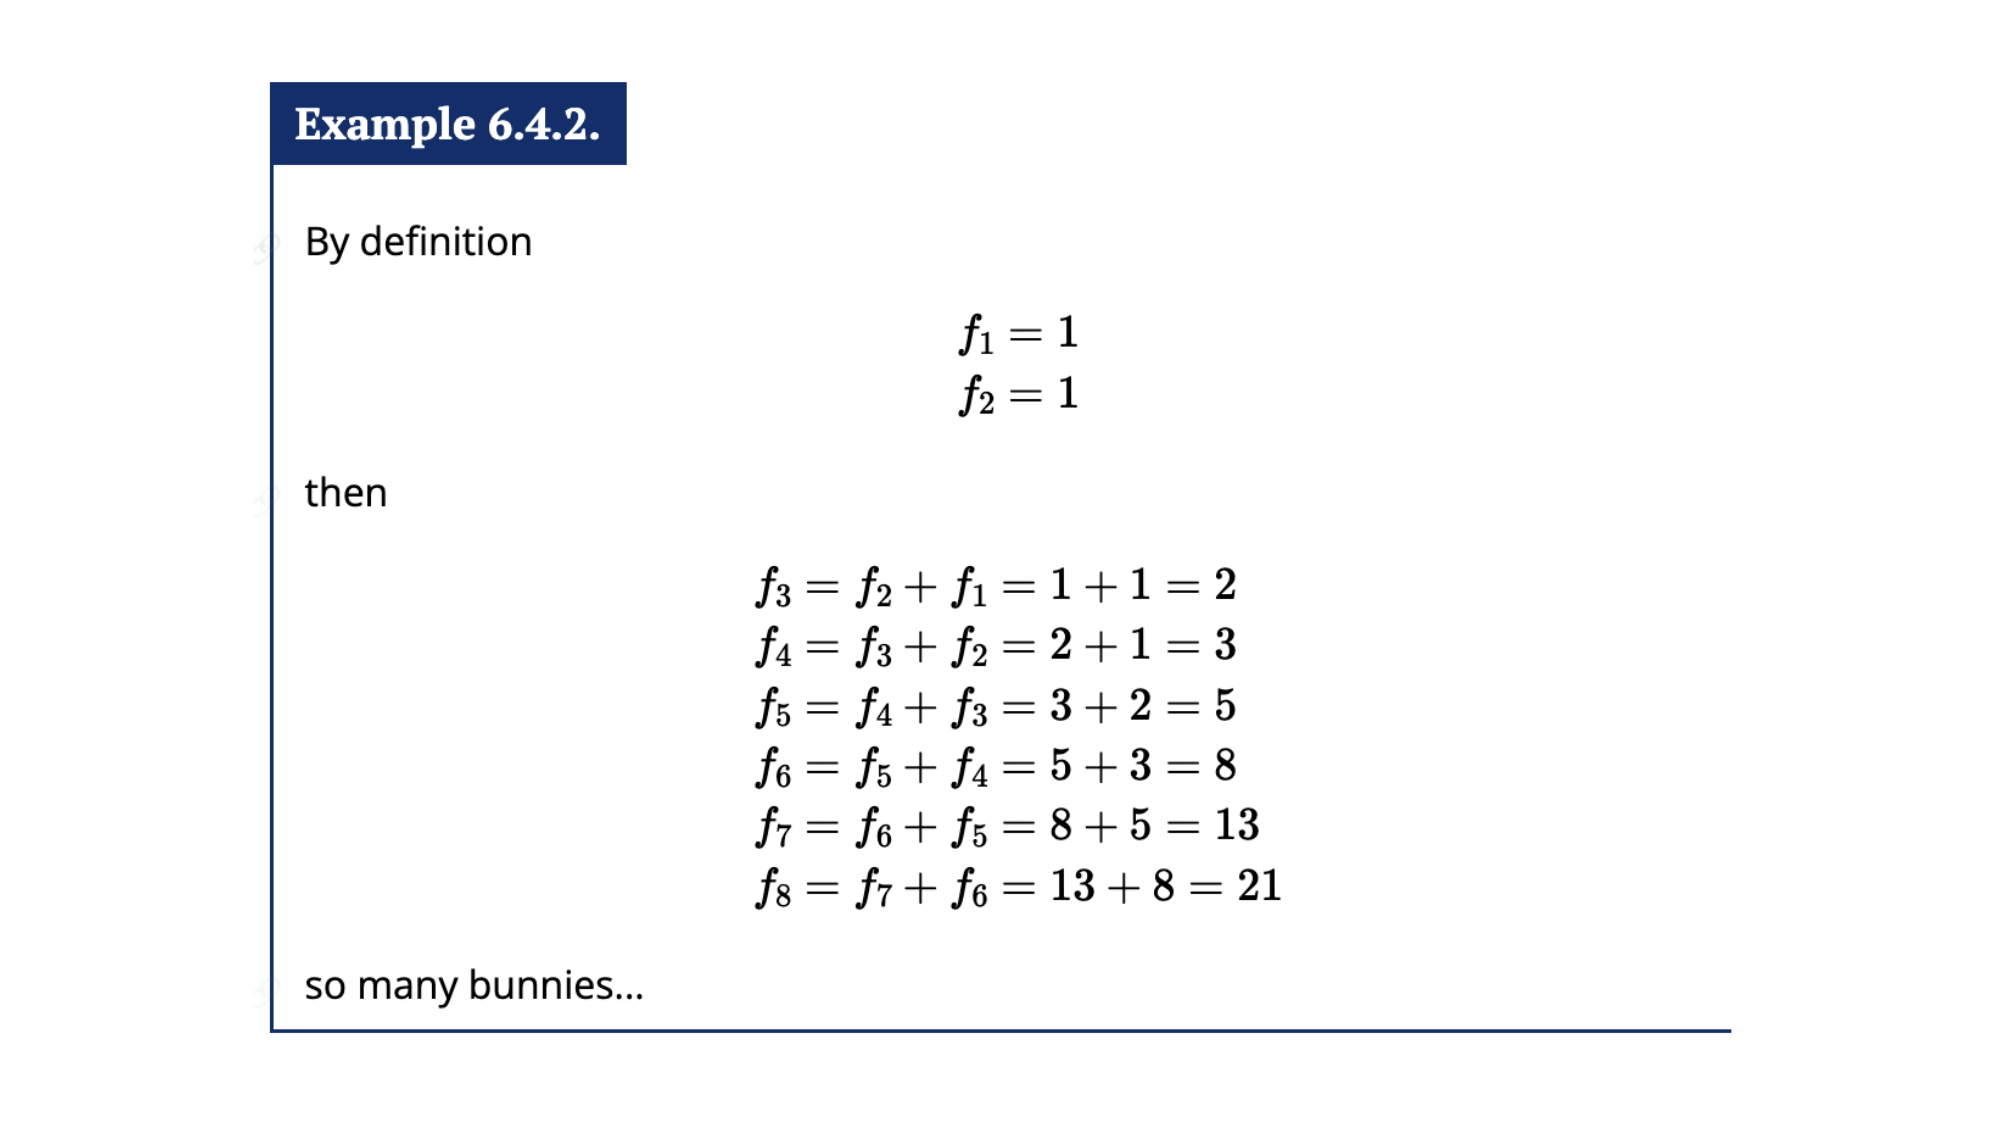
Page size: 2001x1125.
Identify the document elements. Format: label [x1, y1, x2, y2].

picture [253, 70, 1747, 1055]
